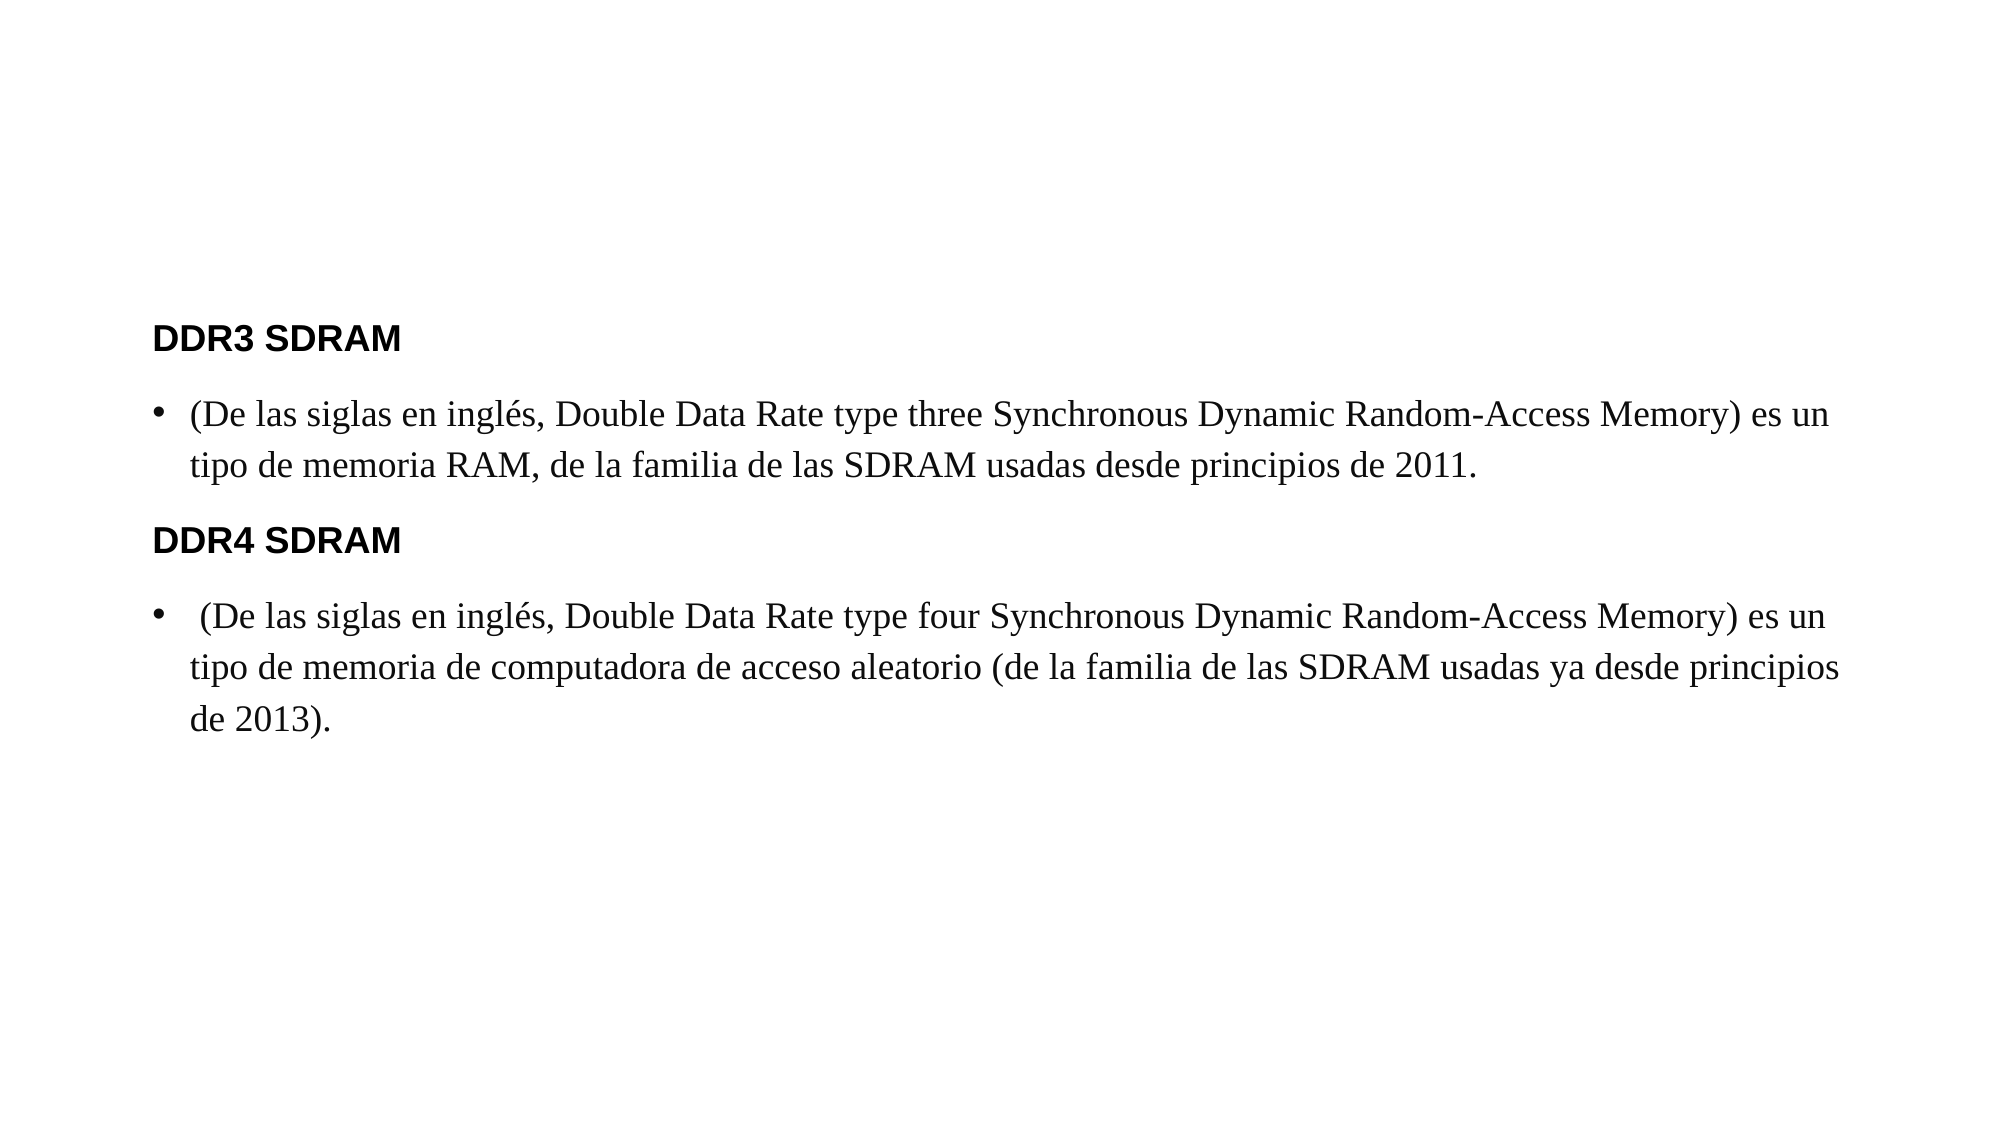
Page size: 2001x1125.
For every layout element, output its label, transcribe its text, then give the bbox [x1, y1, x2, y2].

list DDR3 SDRAM (De las siglas en inglés, Double Data Rate type three Synchronous Dynamic Random-Access Memory) es un tipo de memoria RAM, de la familia de las SDRAM usadas desde principios de 2011. DDR4 SDRAM (De las siglas en inglés, Double Data Rate type four Synchronous Dynamic Random-Access Memory) es un tipo de memoria de computadora de acceso aleatorio (de la familia de las SDRAM usadas ya desde principios de 2013). [137, 299, 1863, 1014]
